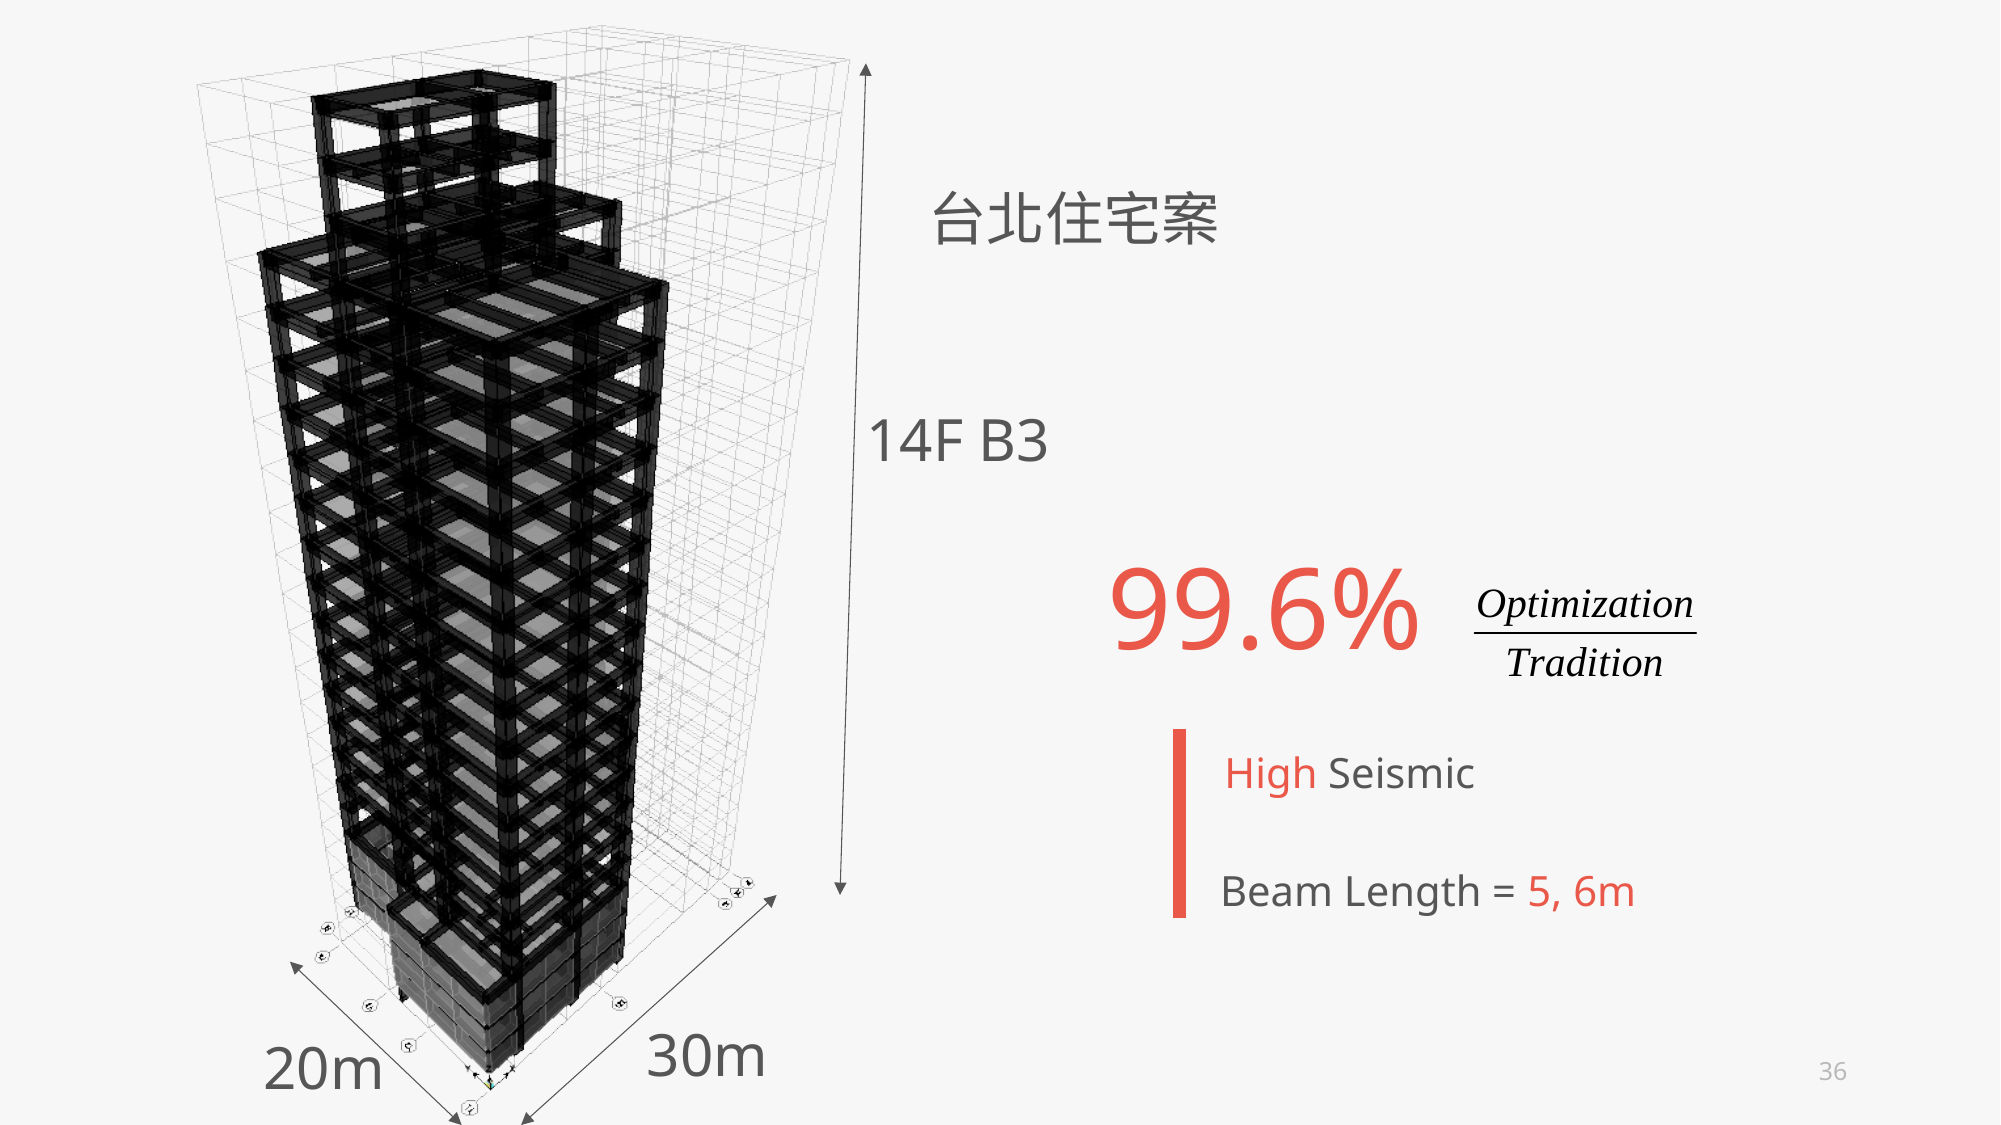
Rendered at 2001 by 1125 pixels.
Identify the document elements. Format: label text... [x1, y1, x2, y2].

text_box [521, 894, 777, 1125]
text_box 14F B3 [882, 381, 1065, 481]
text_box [289, 961, 462, 1125]
text_box 台北住宅案 [928, 160, 1236, 260]
picture [156, 0, 882, 1125]
text_box 99.6% [1106, 502, 1439, 680]
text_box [839, 63, 866, 895]
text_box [1470, 581, 1702, 682]
text_box Beam Length = 5, 6m [1219, 847, 1651, 923]
slide_number 36 [1412, 1042, 1863, 1103]
text_box High Seismic [1224, 728, 1490, 804]
